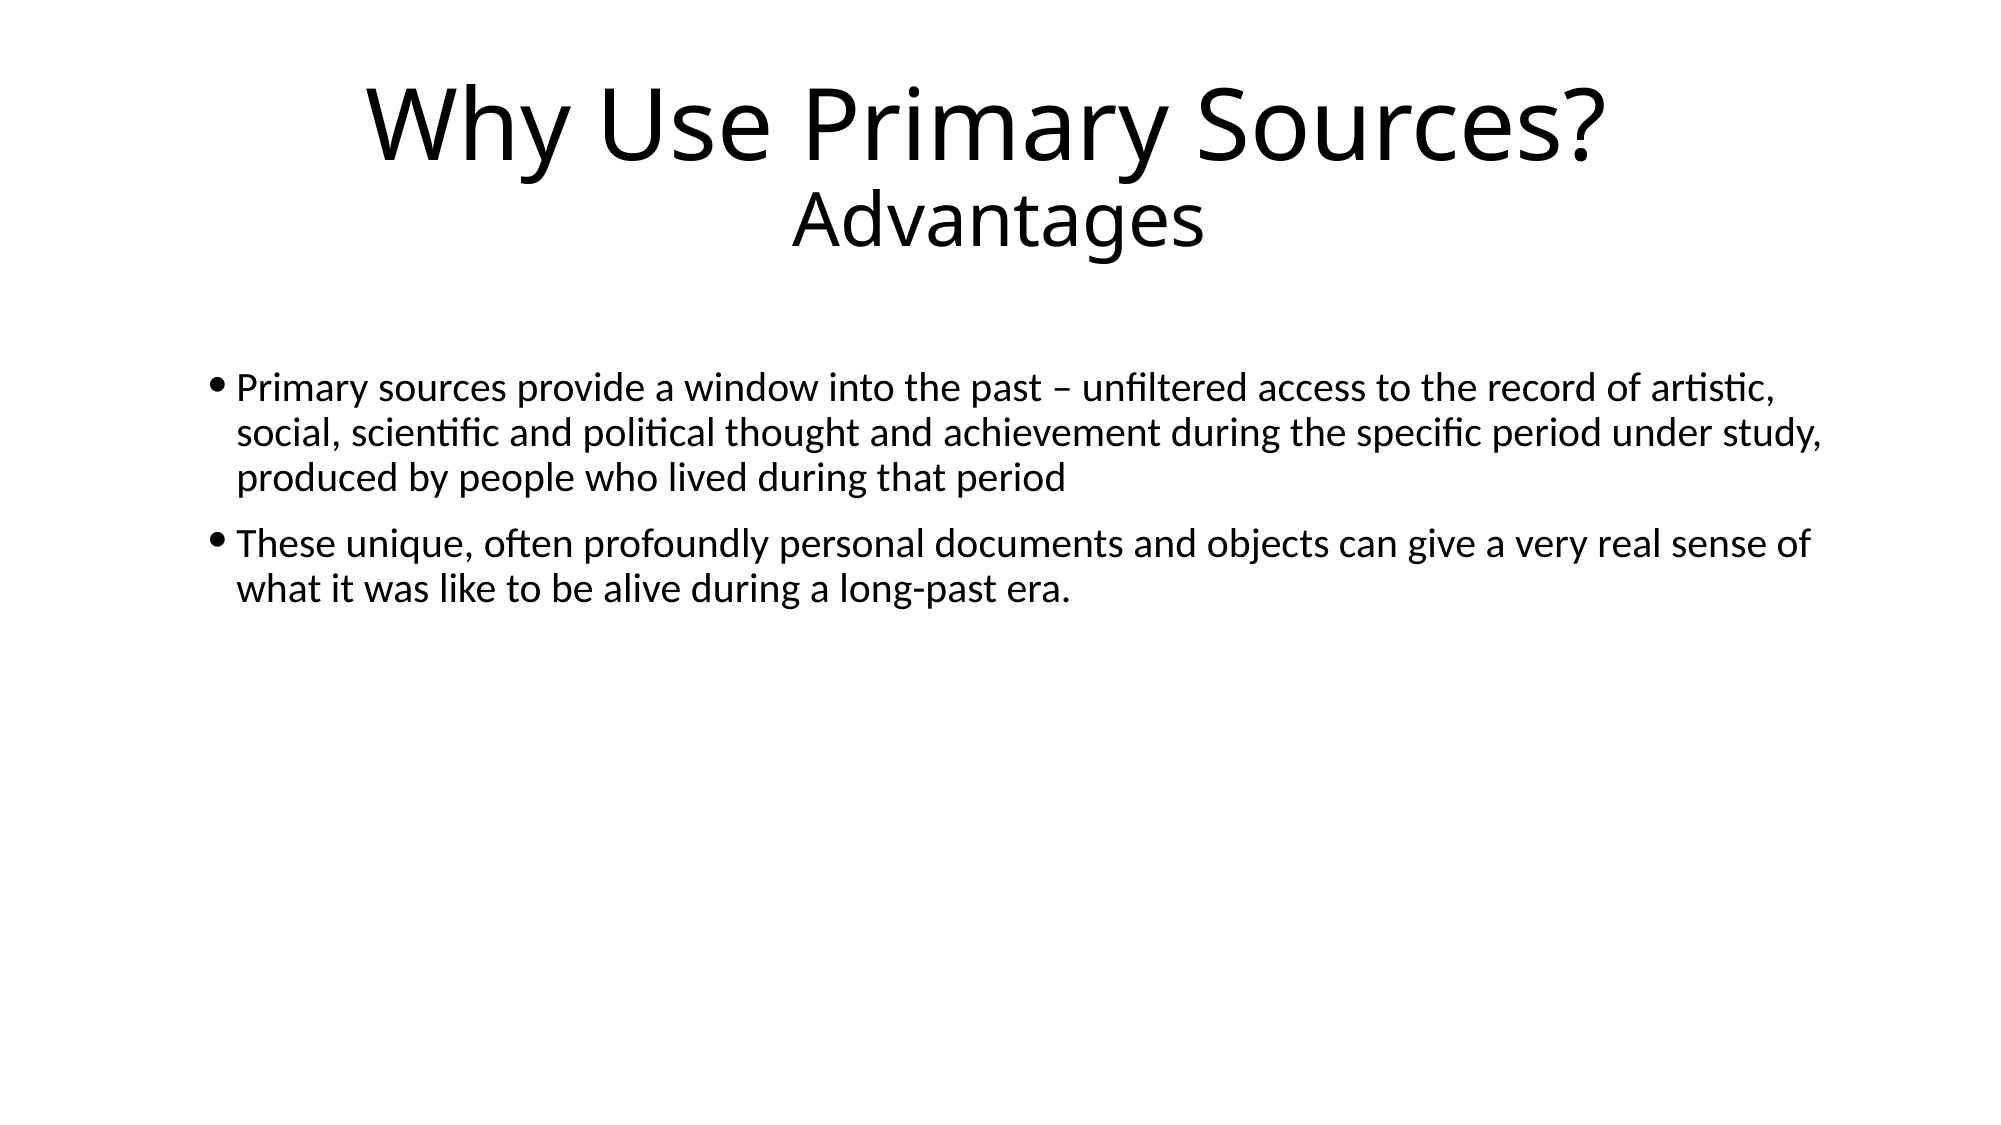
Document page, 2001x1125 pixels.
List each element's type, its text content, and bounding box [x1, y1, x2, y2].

list Primary sources provide a window into the past – unfiltered access to the record of artistic, social, scientific and political thought and achievement during the specific period under study, produced by people who lived during that period These unique, often profoundly personal documents and objects can give a very real sense of what it was like to be alive during a long-past era. [183, 358, 1863, 1072]
title Why Use Primary Sources? Advantages [137, 59, 1863, 278]
